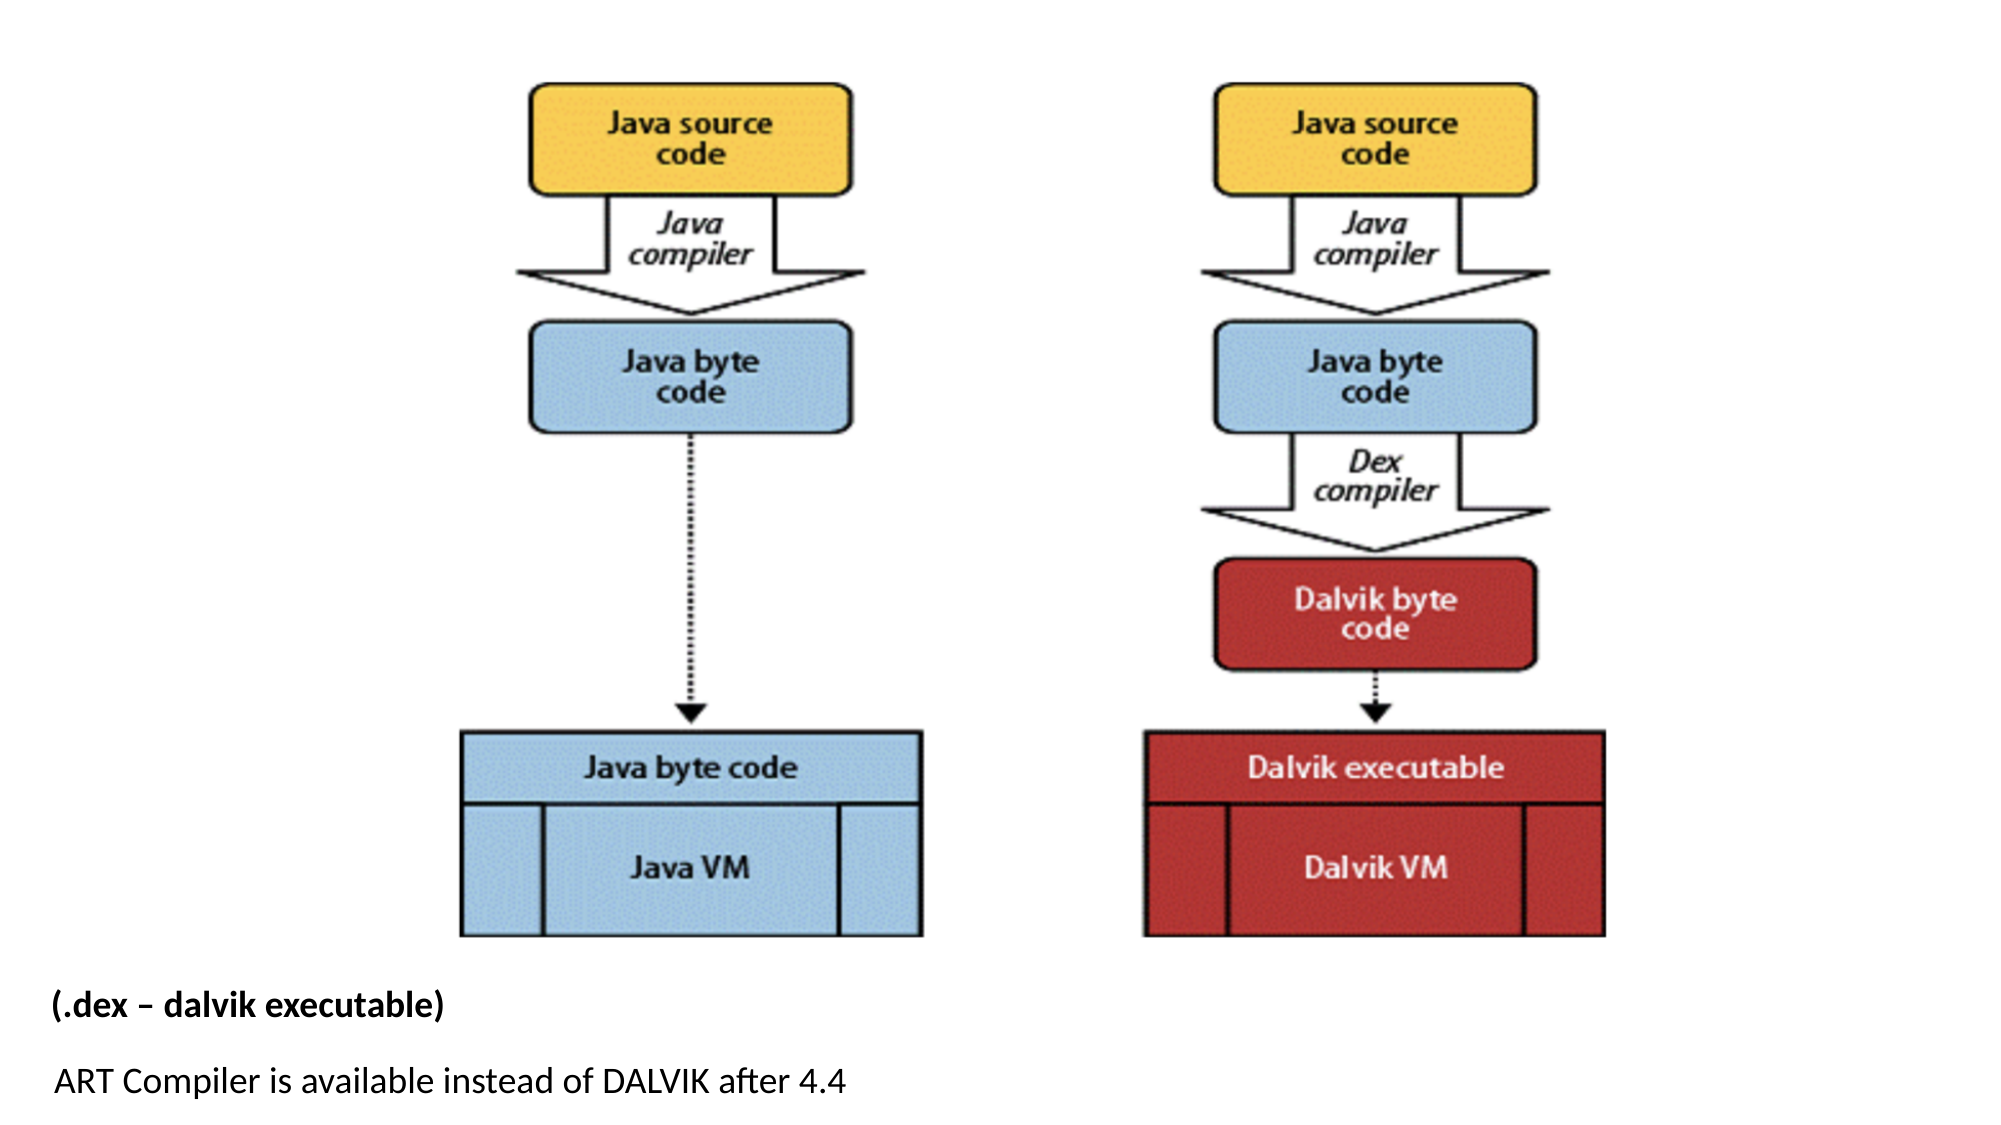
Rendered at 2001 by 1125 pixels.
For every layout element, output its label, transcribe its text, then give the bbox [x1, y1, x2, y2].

text_box ART Compiler is available instead of DALVIK after 4.4 [39, 1048, 863, 1109]
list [429, 46, 1675, 947]
text_box (.dex – dalvik executable) [36, 972, 470, 1078]
